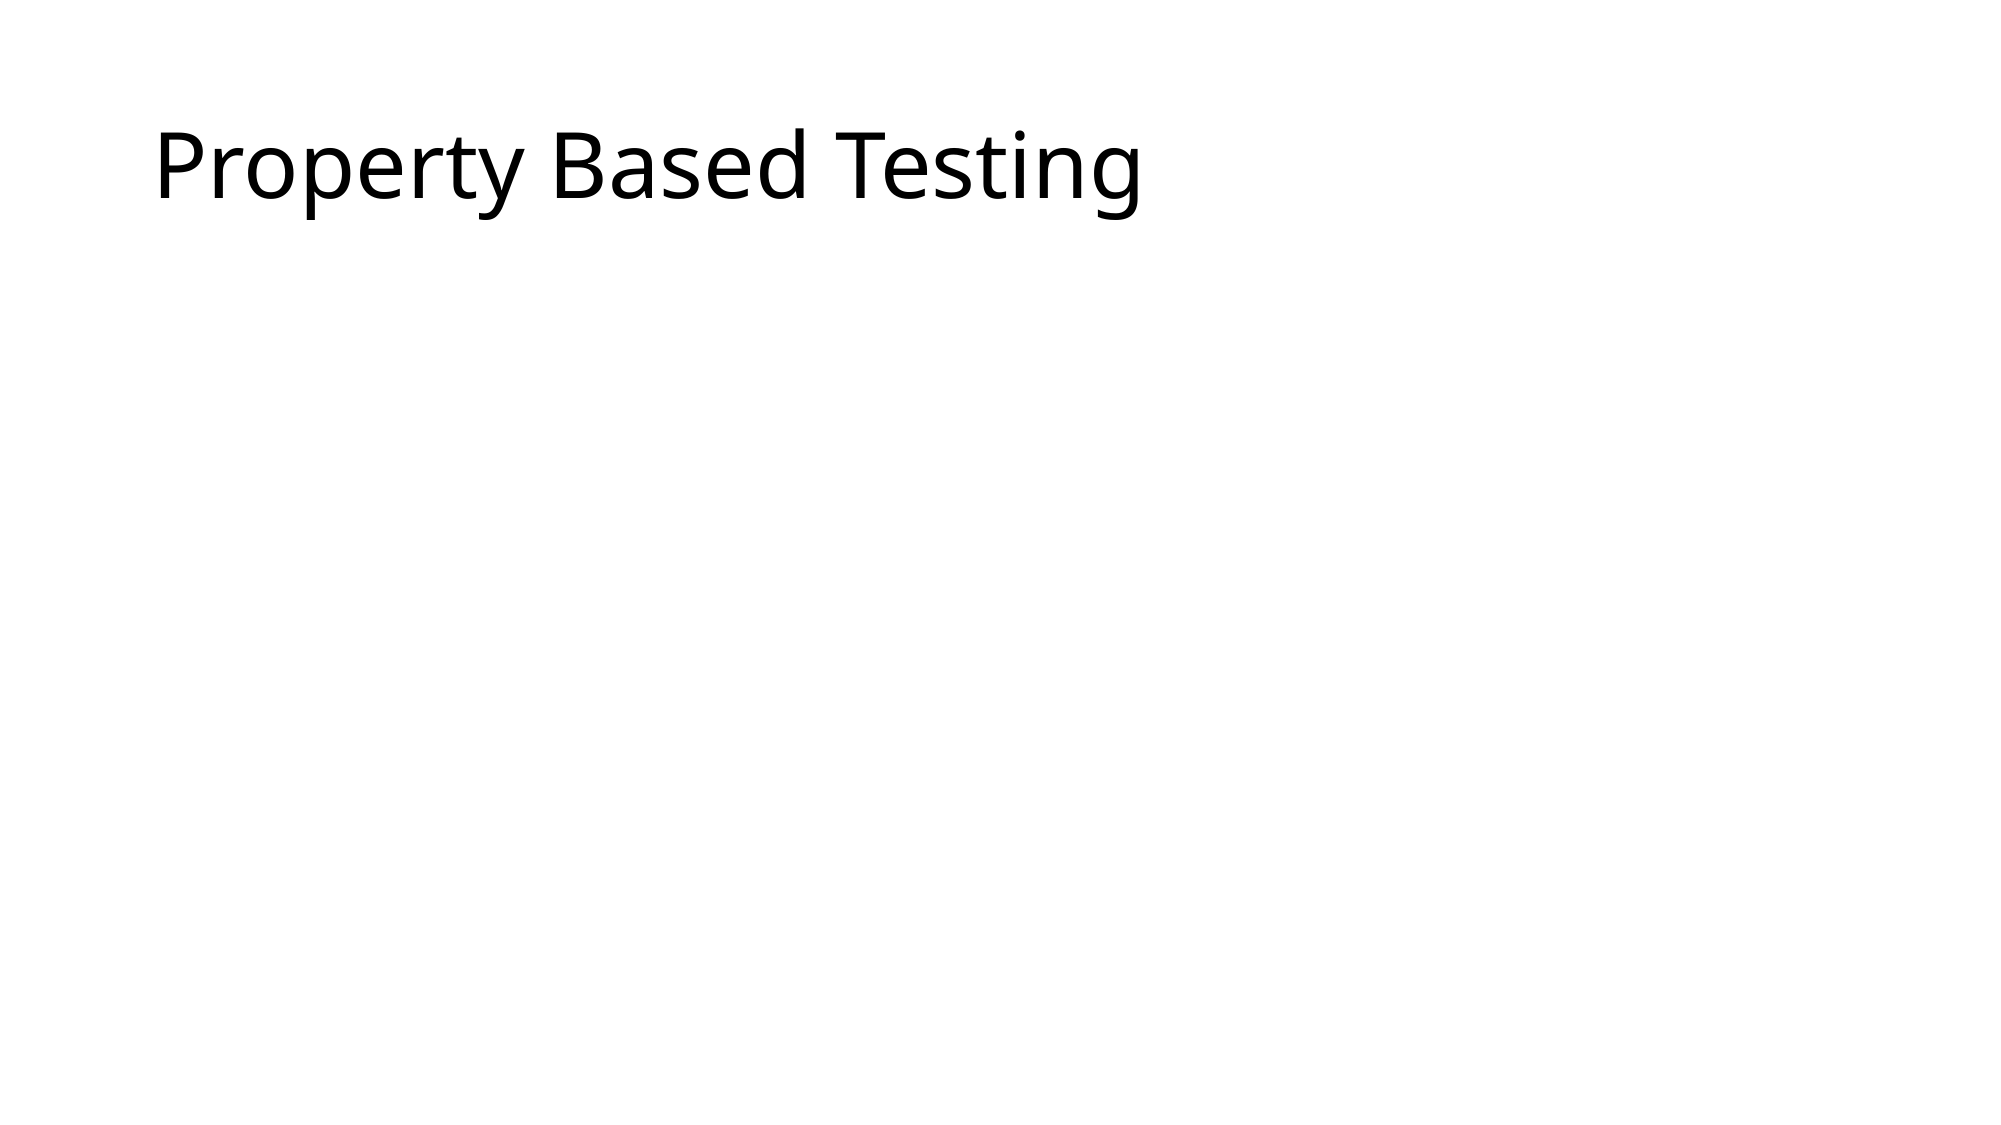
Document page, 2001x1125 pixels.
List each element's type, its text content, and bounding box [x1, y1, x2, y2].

title Property Based Testing [137, 59, 1863, 278]
